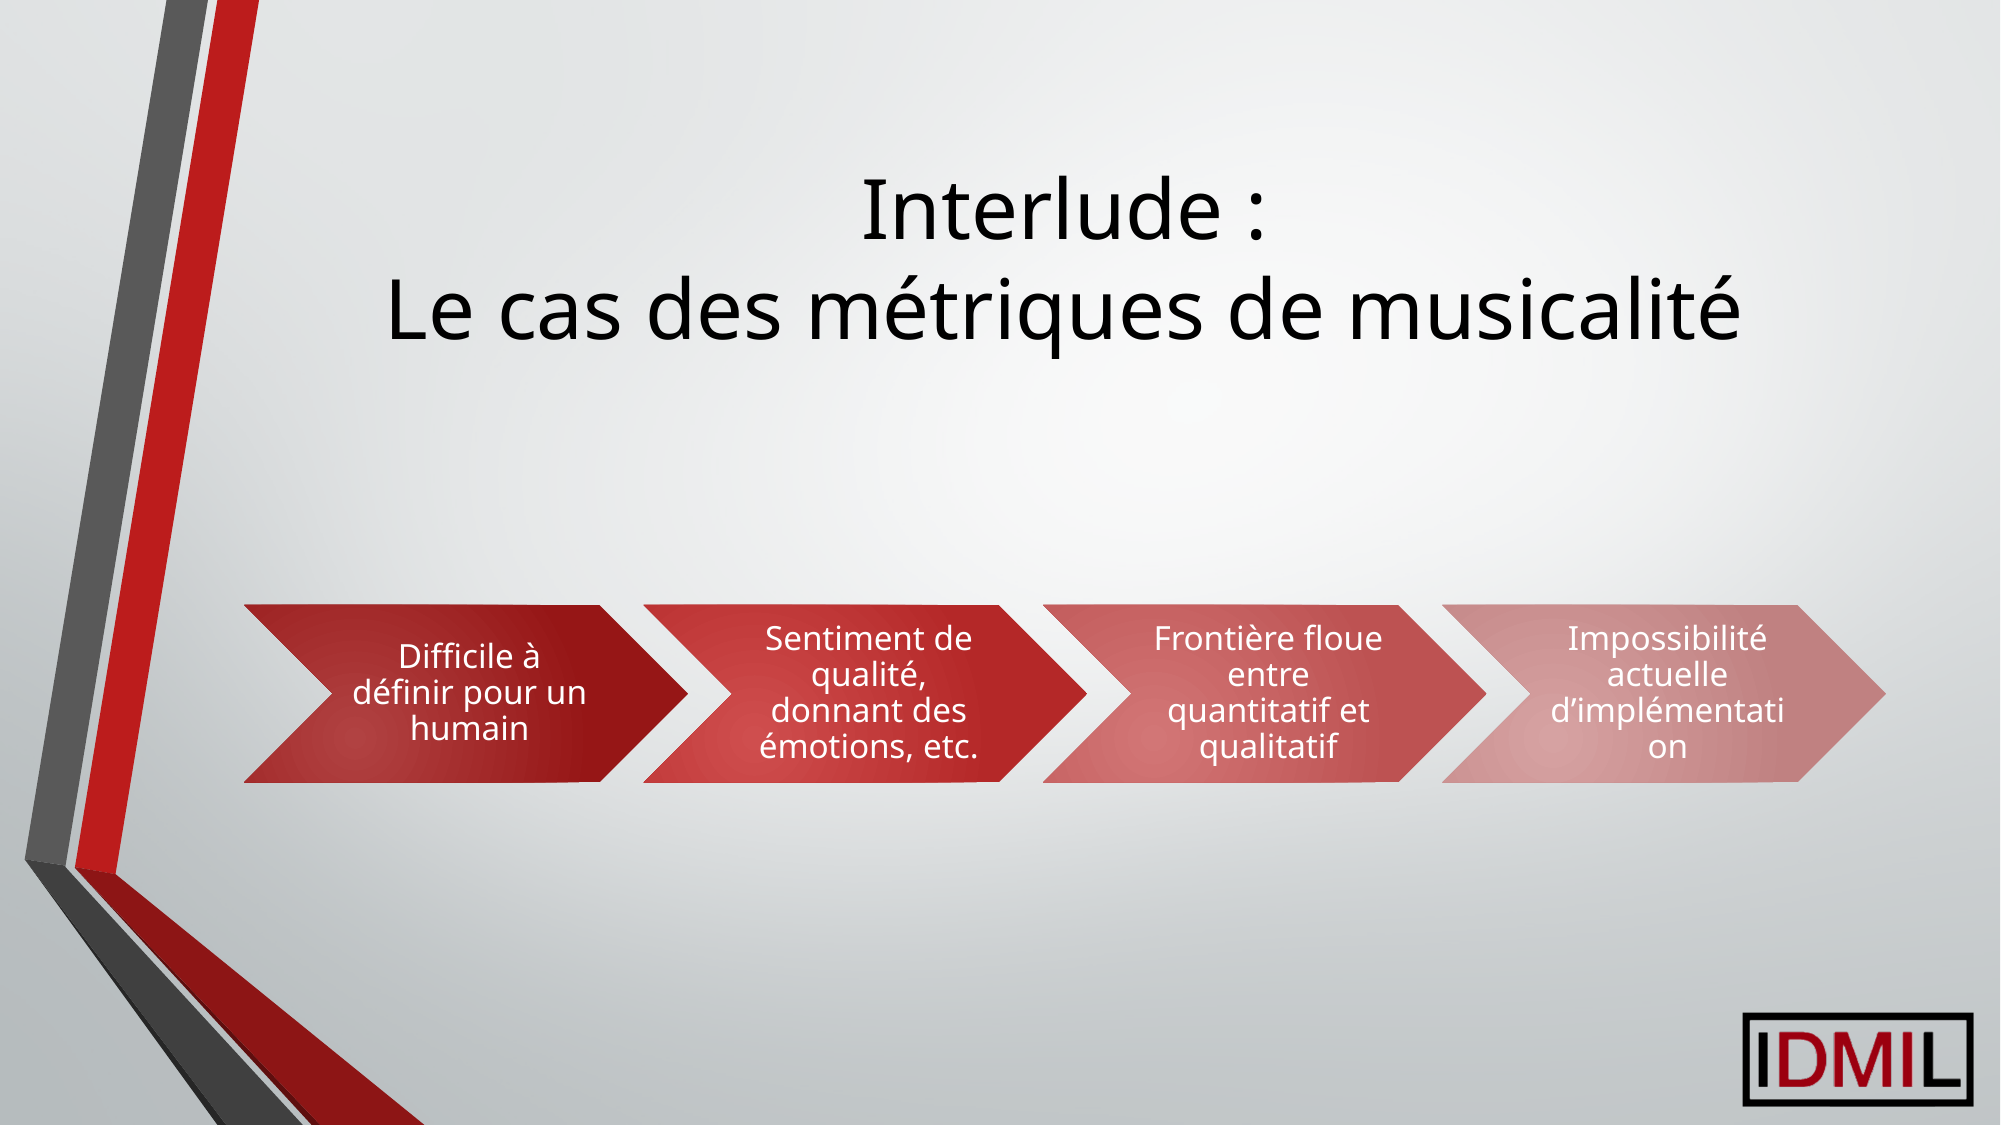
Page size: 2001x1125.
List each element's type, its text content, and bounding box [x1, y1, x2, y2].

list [243, 437, 1888, 951]
picture [1741, 1012, 1974, 1107]
title Interlude : Le cas des métriques de musicalité [243, 112, 1887, 400]
